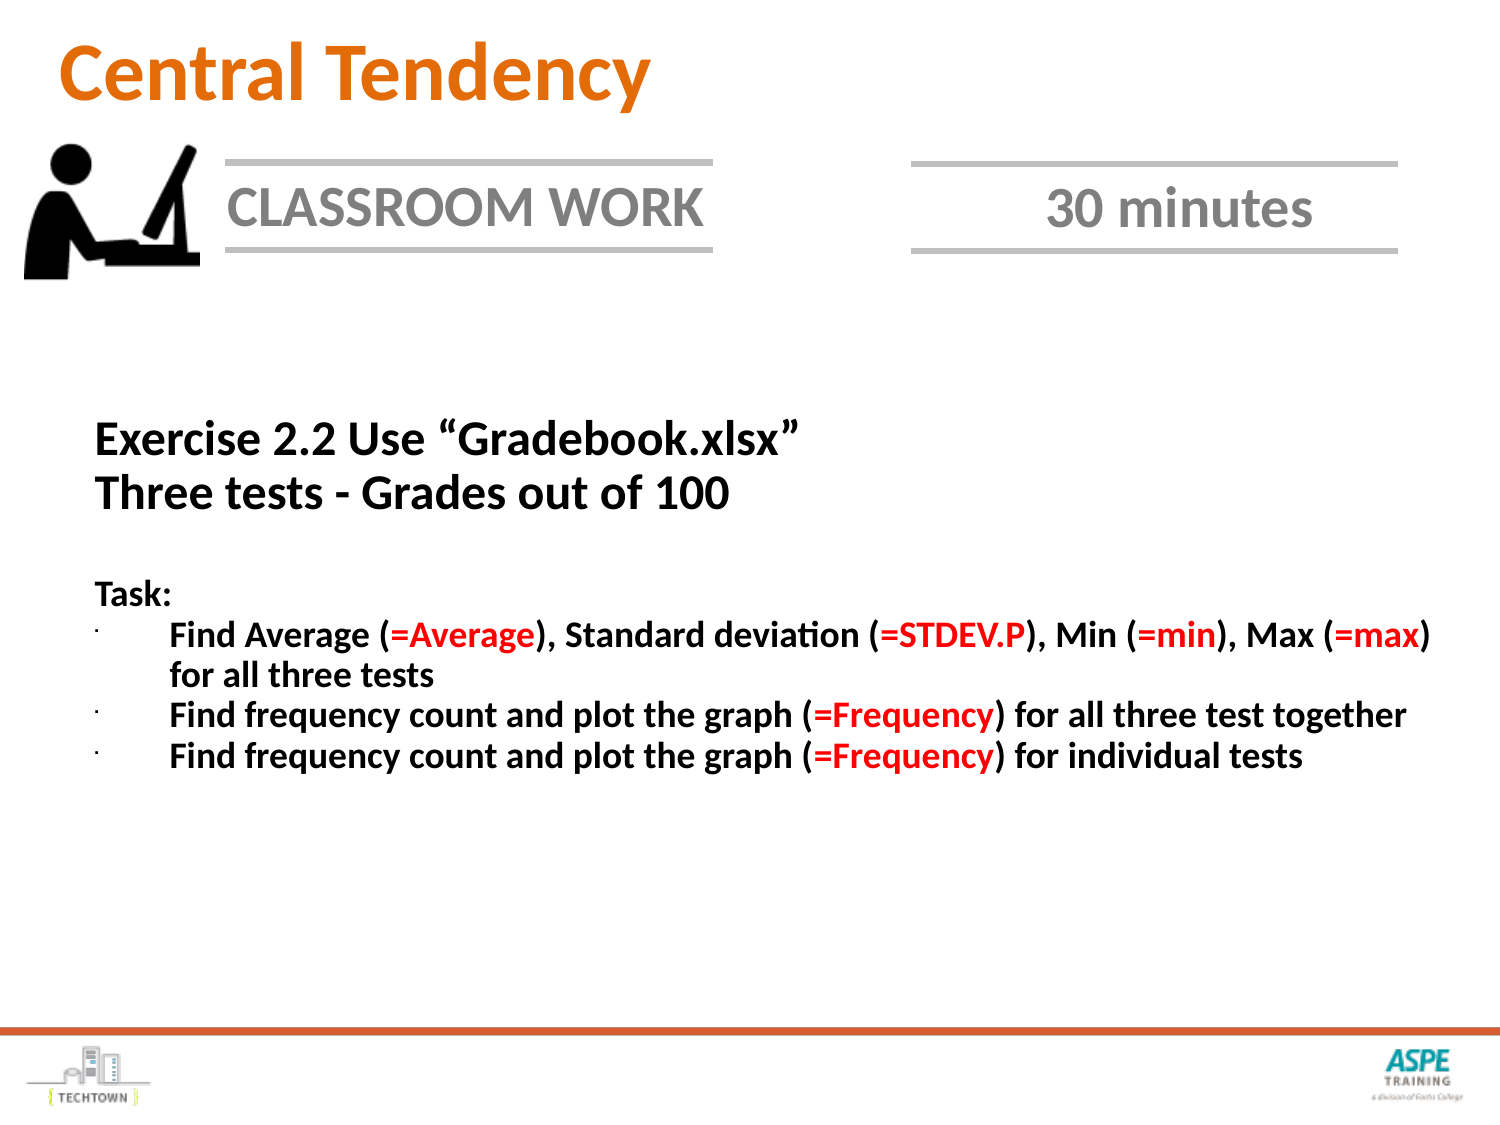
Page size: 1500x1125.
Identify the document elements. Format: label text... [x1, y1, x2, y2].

list Exercise 2.2 Use “Gradebook.xlsx” Three tests - Grades out of 100 Task: Find Average (=Average), Standard deviation (=STDEV.P), Min (=min), Max (=max) for all three tests Find frequency count and plot the graph (=Frequency) for all three test together Find frequency count and plot the graph (=Frequency) for individual tests [79, 337, 1461, 975]
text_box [898, 157, 1461, 252]
title Central Tendency [44, 24, 1456, 213]
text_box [24, 124, 775, 300]
